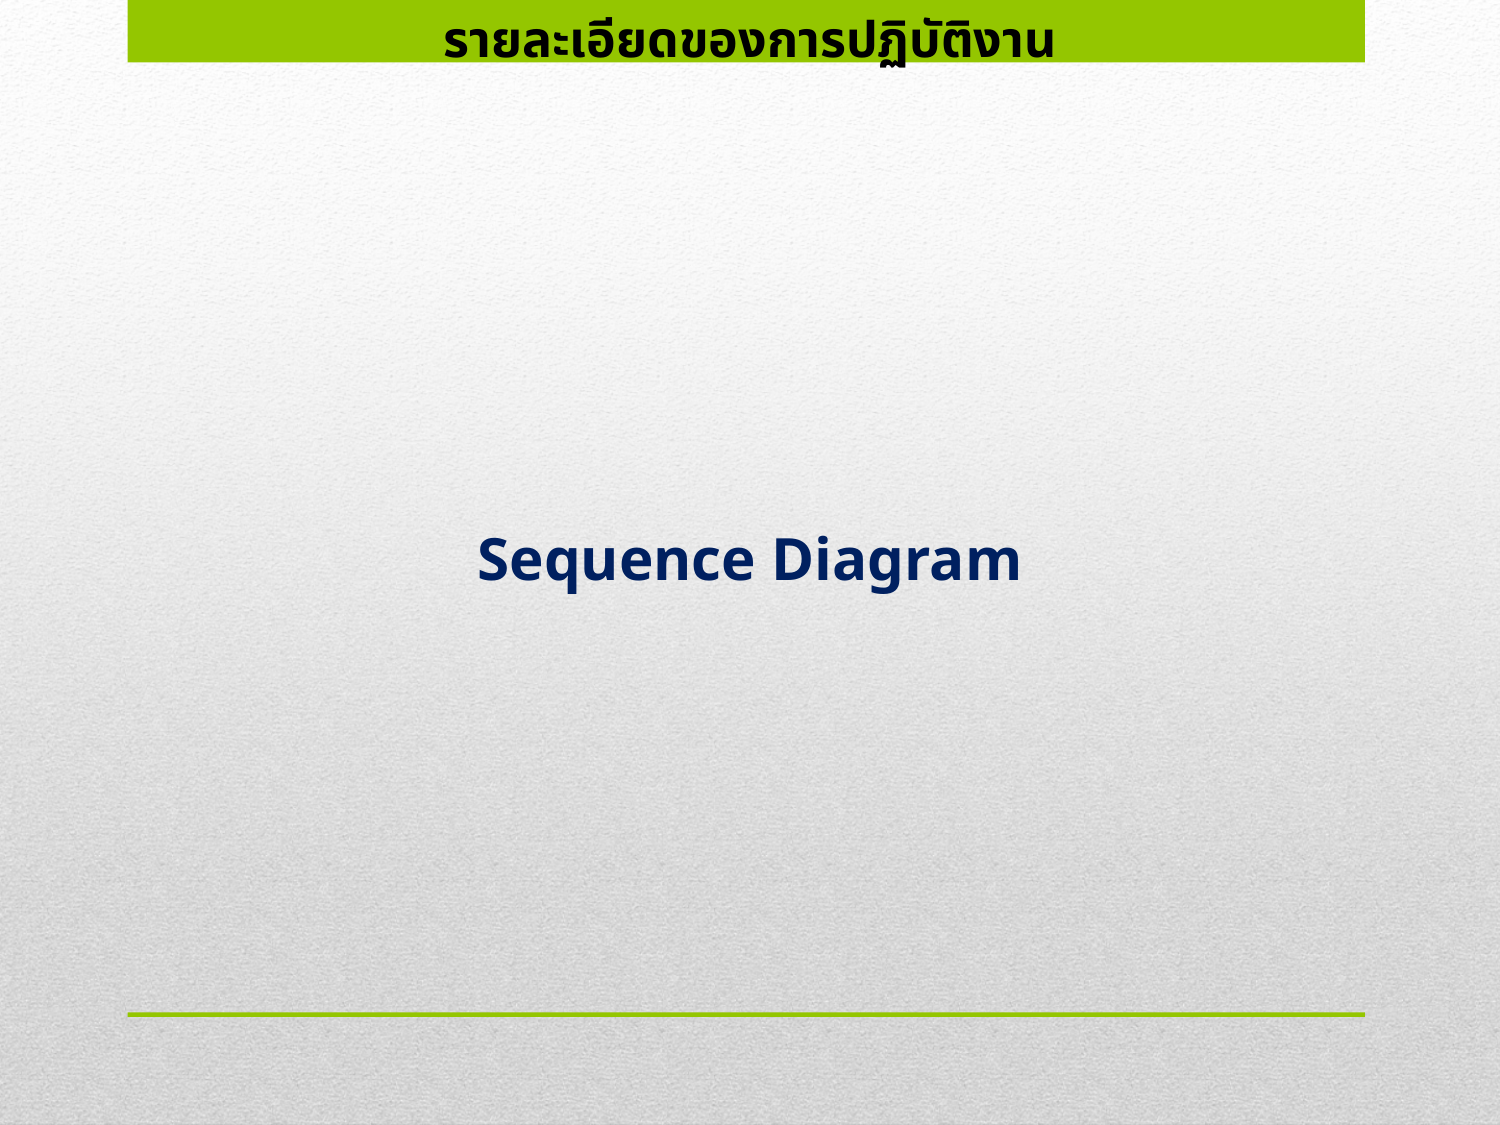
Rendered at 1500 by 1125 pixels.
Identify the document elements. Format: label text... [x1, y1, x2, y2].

title Sequence Diagram [125, 337, 1375, 600]
text_box รายละเอียดของการปฏิบัติงาน [0, 0, 1500, 75]
